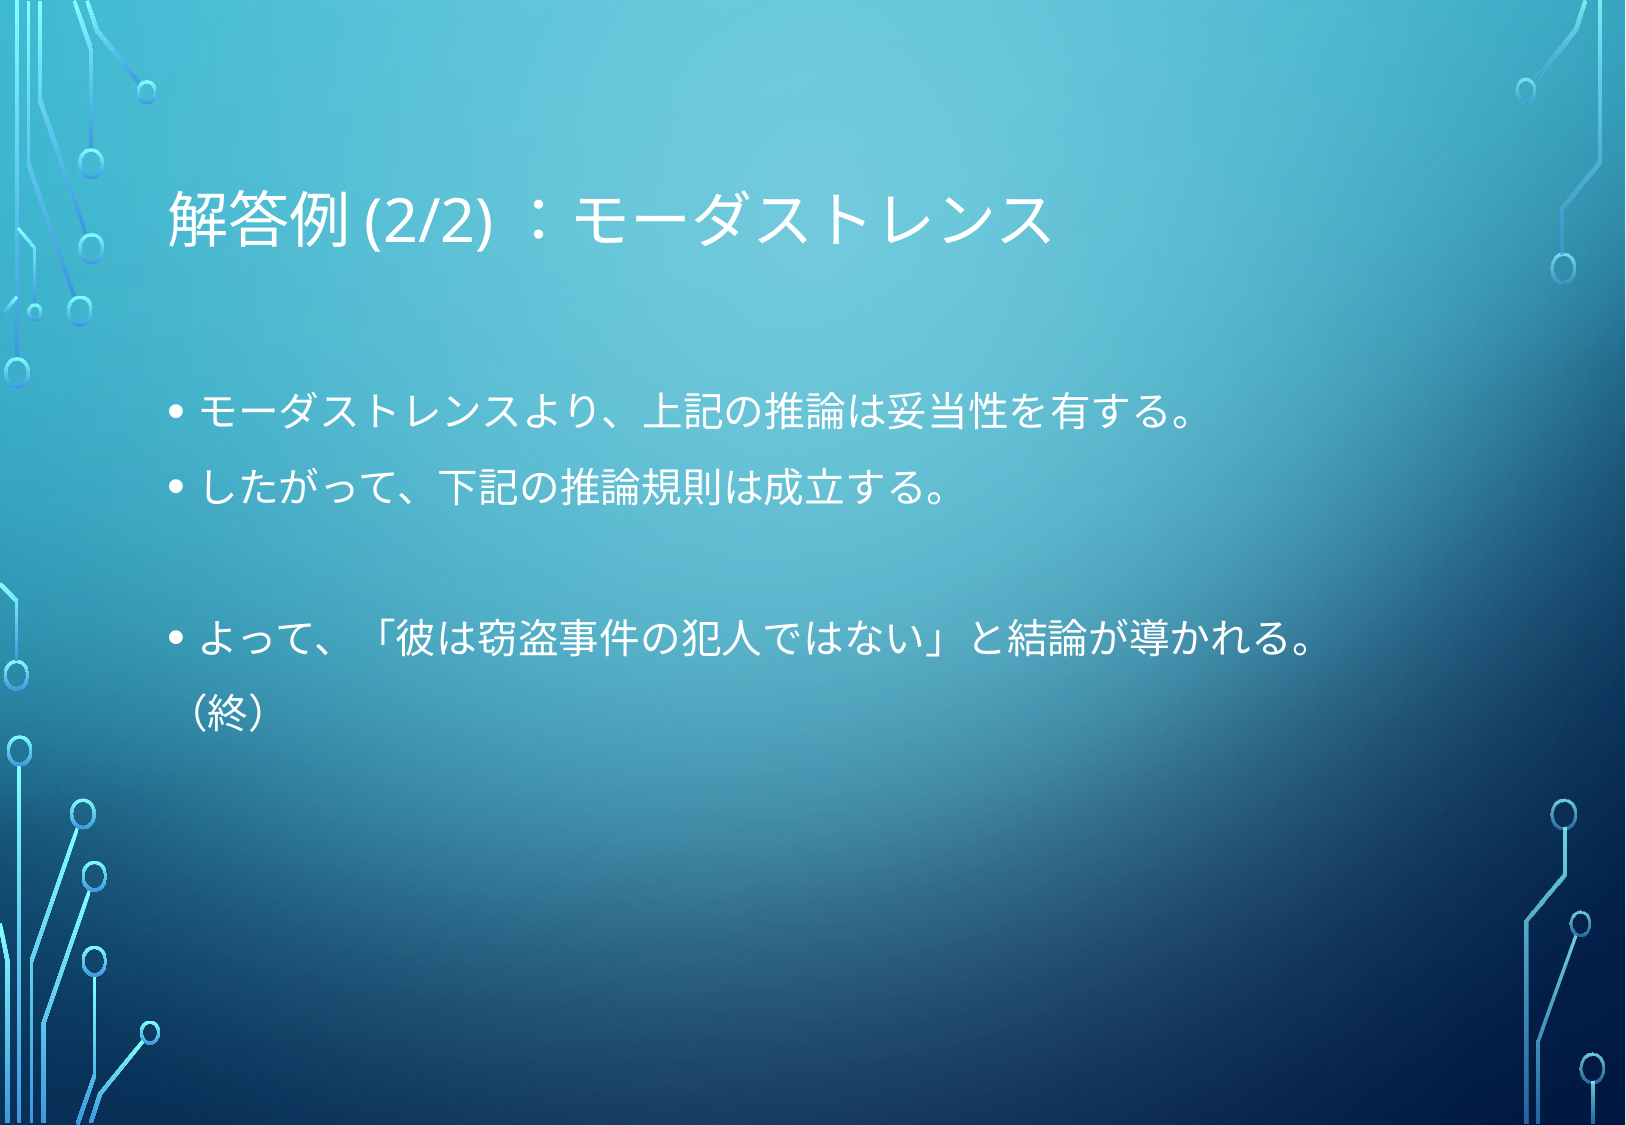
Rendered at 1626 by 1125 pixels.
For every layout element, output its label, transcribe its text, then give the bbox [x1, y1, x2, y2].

title 解答例(2/2)：モーダストレンス [152, 101, 1473, 344]
